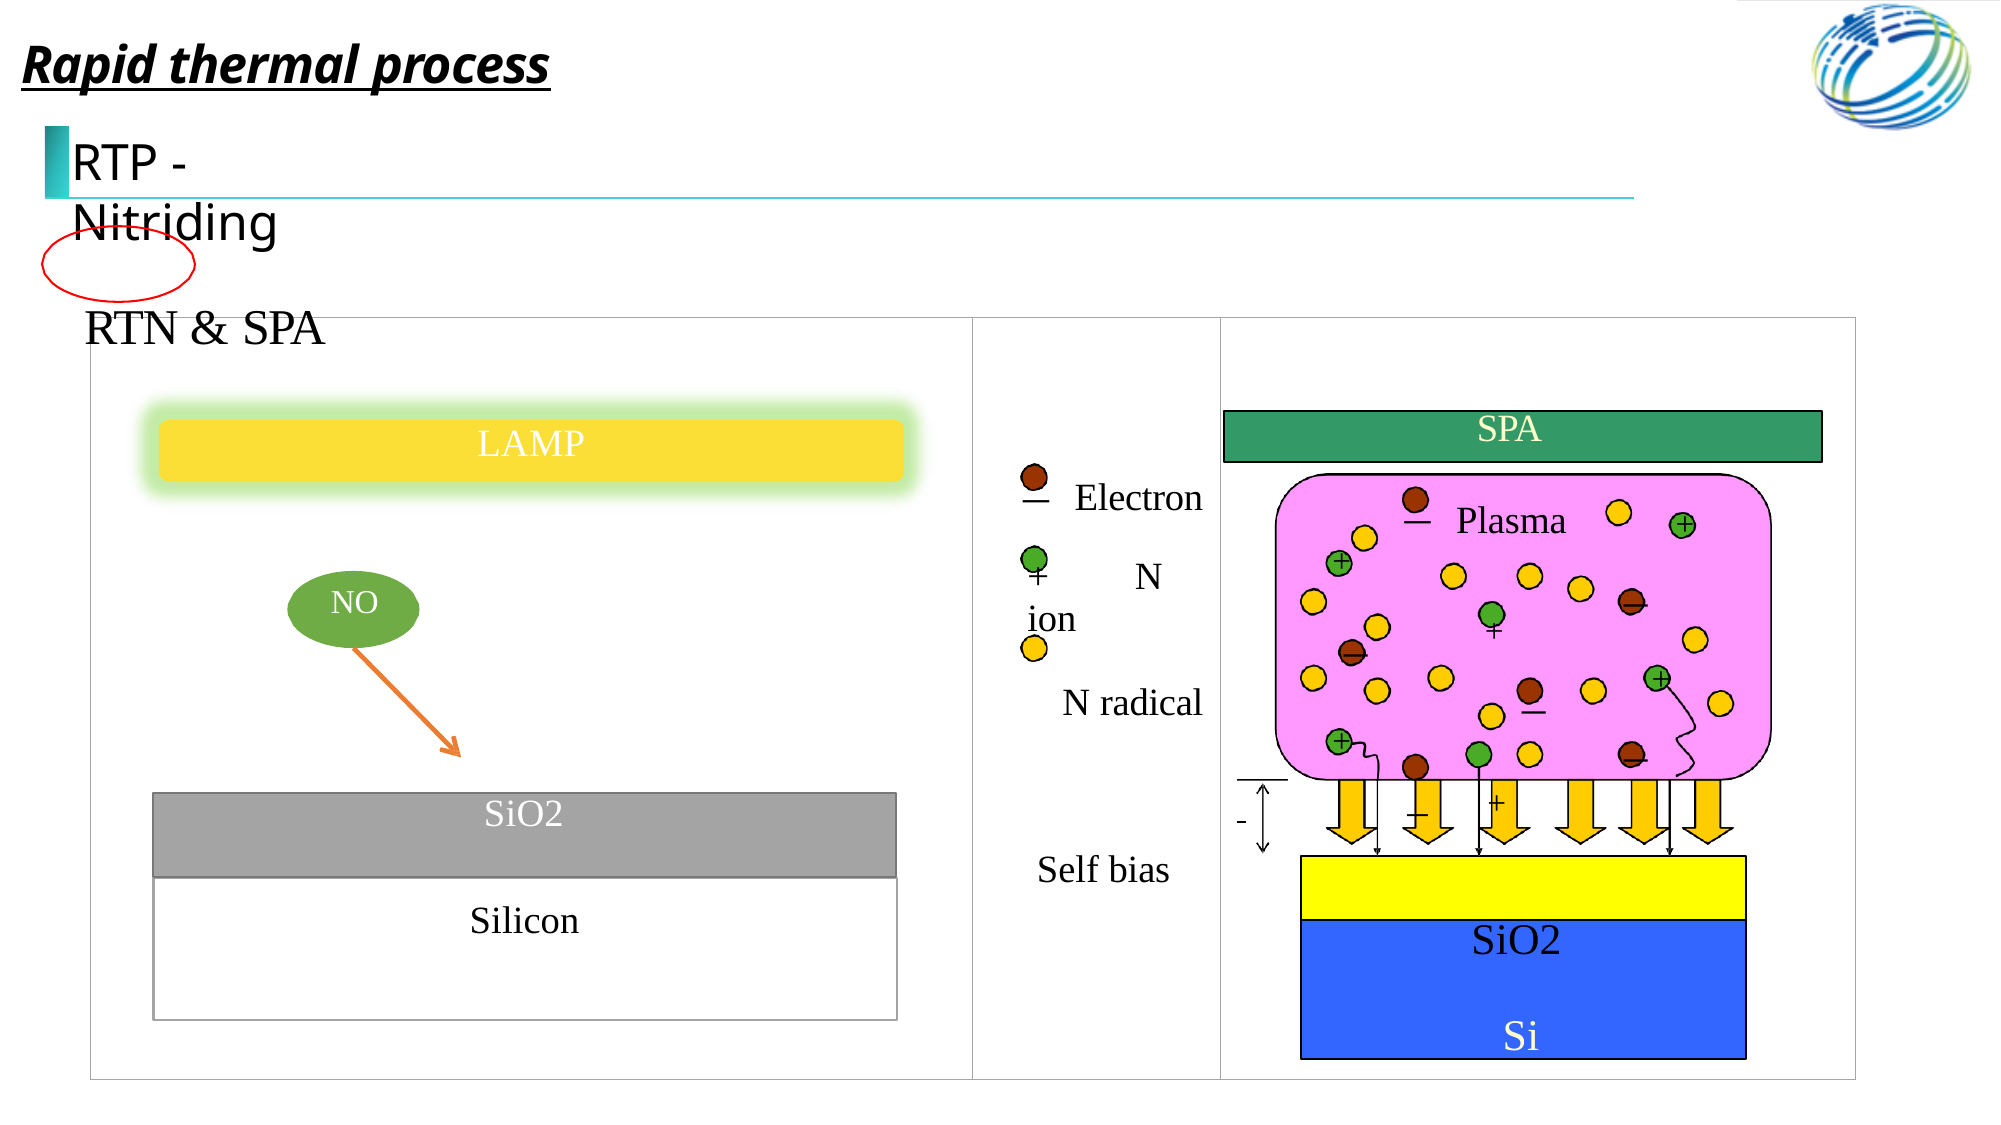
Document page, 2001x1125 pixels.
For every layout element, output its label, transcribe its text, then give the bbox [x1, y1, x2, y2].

table_header SPA — Plasma + － － + SiO2 Si [1388, 318, 1591, 1079]
table_header + [1672, 318, 1855, 1079]
picture [1737, 0, 2000, 151]
table_header — Electron + N ion N radical Self bias [973, 318, 1220, 1079]
text_box [41, 226, 195, 302]
table_header NO [91, 318, 423, 1079]
table_header － + － [1591, 318, 1672, 1079]
table_header [1221, 318, 1315, 1079]
table_header LAMP SiO2 Silicon [423, 318, 972, 1079]
title Rapid thermal process [19, 28, 575, 220]
text_box RTP - Nitriding RTN & SPA [69, 220, 407, 355]
table_header + － + [1315, 318, 1388, 1079]
